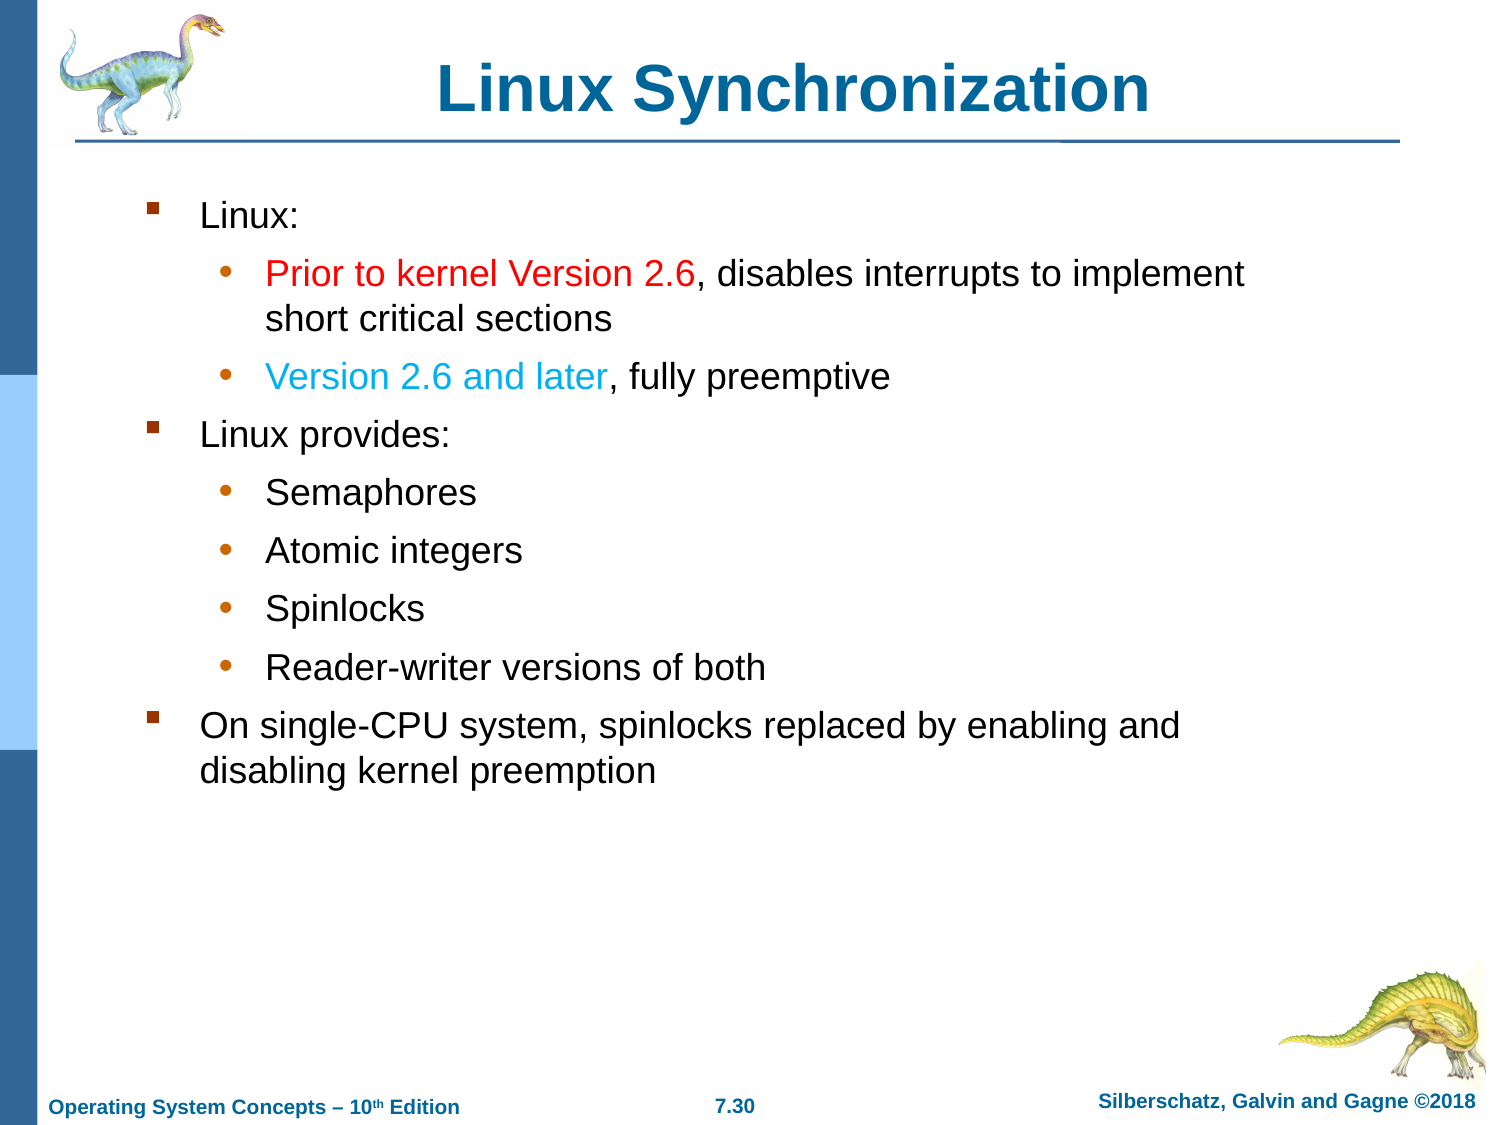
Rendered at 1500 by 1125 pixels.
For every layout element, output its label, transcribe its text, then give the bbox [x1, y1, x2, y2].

list Linux: Prior to kernel Version 2.6, disables interrupts to implement short critical sections Version 2.6 and later, fully preemptive Linux provides: Semaphores Atomic integers Spinlocks Reader-writer versions of both On single-CPU system, spinlocks replaced by enabling and disabling kernel preemption [128, 183, 1336, 911]
picture [1275, 959, 1486, 1090]
title Linux Synchronization [163, 37, 1425, 132]
picture [46, 0, 243, 149]
